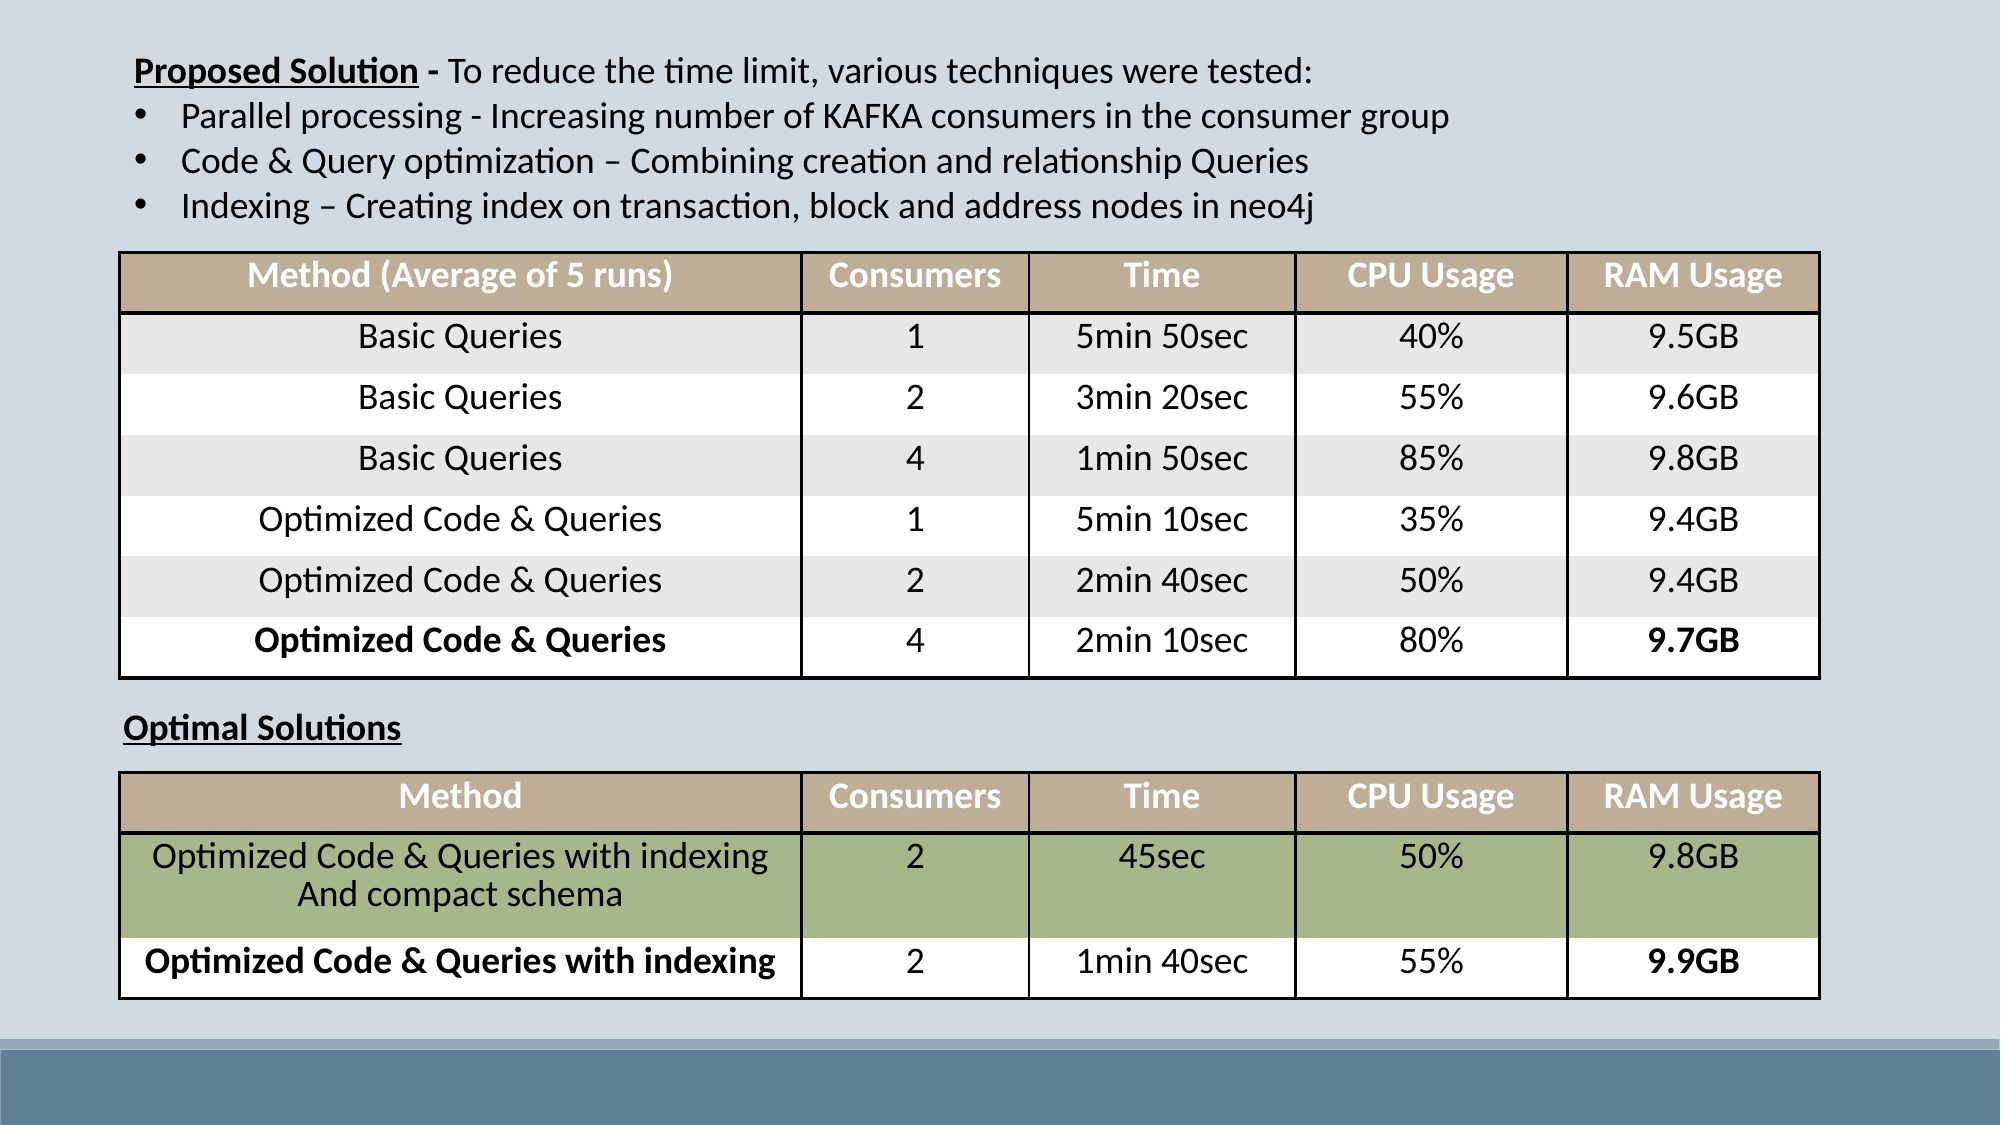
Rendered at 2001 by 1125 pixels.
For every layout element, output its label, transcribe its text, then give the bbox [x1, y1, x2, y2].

table_cell 9.8GB [1569, 835, 1818, 938]
table_cell 5min 10sec [1030, 496, 1294, 556]
table_cell Basic Queries [121, 374, 800, 435]
table_header Time [1030, 774, 1294, 831]
table_cell 2 [803, 556, 1028, 617]
table_cell 9.4GB [1569, 556, 1818, 617]
table_header Consumers [803, 774, 1028, 831]
table_cell 5min 50sec [1030, 315, 1294, 374]
table_cell Optimized Code & Queries [121, 496, 800, 556]
table_cell 55% [1297, 374, 1566, 435]
table_cell 3min 20sec [1030, 374, 1294, 435]
table_cell 1 [803, 496, 1028, 556]
table_header Method (Average of 5 runs) [121, 254, 800, 311]
table_cell 2min 10sec [1030, 617, 1294, 676]
table_header CPU Usage [1297, 254, 1566, 311]
table_header Time [1030, 254, 1294, 311]
table_cell 50% [1297, 835, 1566, 938]
table_cell 80% [1297, 617, 1566, 676]
table_cell 4 [803, 435, 1028, 496]
table_cell 1 [803, 315, 1028, 374]
table_cell 2 [803, 938, 1028, 997]
table_cell 9.4GB [1569, 496, 1818, 556]
table_cell 1min 50sec [1030, 435, 1294, 496]
table_cell 2 [803, 374, 1028, 435]
table_cell 9.6GB [1569, 374, 1818, 435]
text_box Optimal Solutions [108, 695, 1831, 755]
table_header Method [121, 774, 800, 831]
table_cell 9.7GB [1569, 617, 1818, 676]
table_cell Optimized Code & Queries with indexing And compact schema [121, 835, 800, 938]
table_header CPU Usage [1297, 774, 1566, 831]
table_cell 9.5GB [1569, 315, 1818, 374]
table_header Consumers [803, 254, 1028, 311]
text_box Proposed Solution - To reduce the time limit, various techniques were tested: Parallel processing - Increasing number of KAFKA consumers in the consumer group Code & Query optimization – Combining creation and relationship Queries Indexing – Creating index on transaction, block and address nodes in neo4j [119, 38, 1842, 233]
table_cell 50% [1297, 556, 1566, 617]
table_cell 2 [803, 835, 1028, 938]
table_cell Optimized Code & Queries with indexing [121, 938, 800, 997]
table_cell 35% [1297, 496, 1566, 556]
table_cell 45sec [1030, 835, 1294, 938]
table_cell 55% [1297, 938, 1566, 997]
table_cell Basic Queries [121, 315, 800, 374]
table_cell 4 [803, 617, 1028, 676]
table_cell Basic Queries [121, 435, 800, 496]
table_cell 1min 40sec [1030, 938, 1294, 997]
table_cell 85% [1297, 435, 1566, 496]
table_header RAM Usage [1569, 254, 1818, 311]
table_cell 9.8GB [1569, 435, 1818, 496]
table_cell 2min 40sec [1030, 556, 1294, 617]
table_cell 40% [1297, 315, 1566, 374]
table_cell Optimized Code & Queries [121, 617, 800, 676]
table_header RAM Usage [1569, 774, 1818, 831]
table_cell Optimized Code & Queries [121, 556, 800, 617]
table_cell 9.9GB [1569, 938, 1818, 997]
